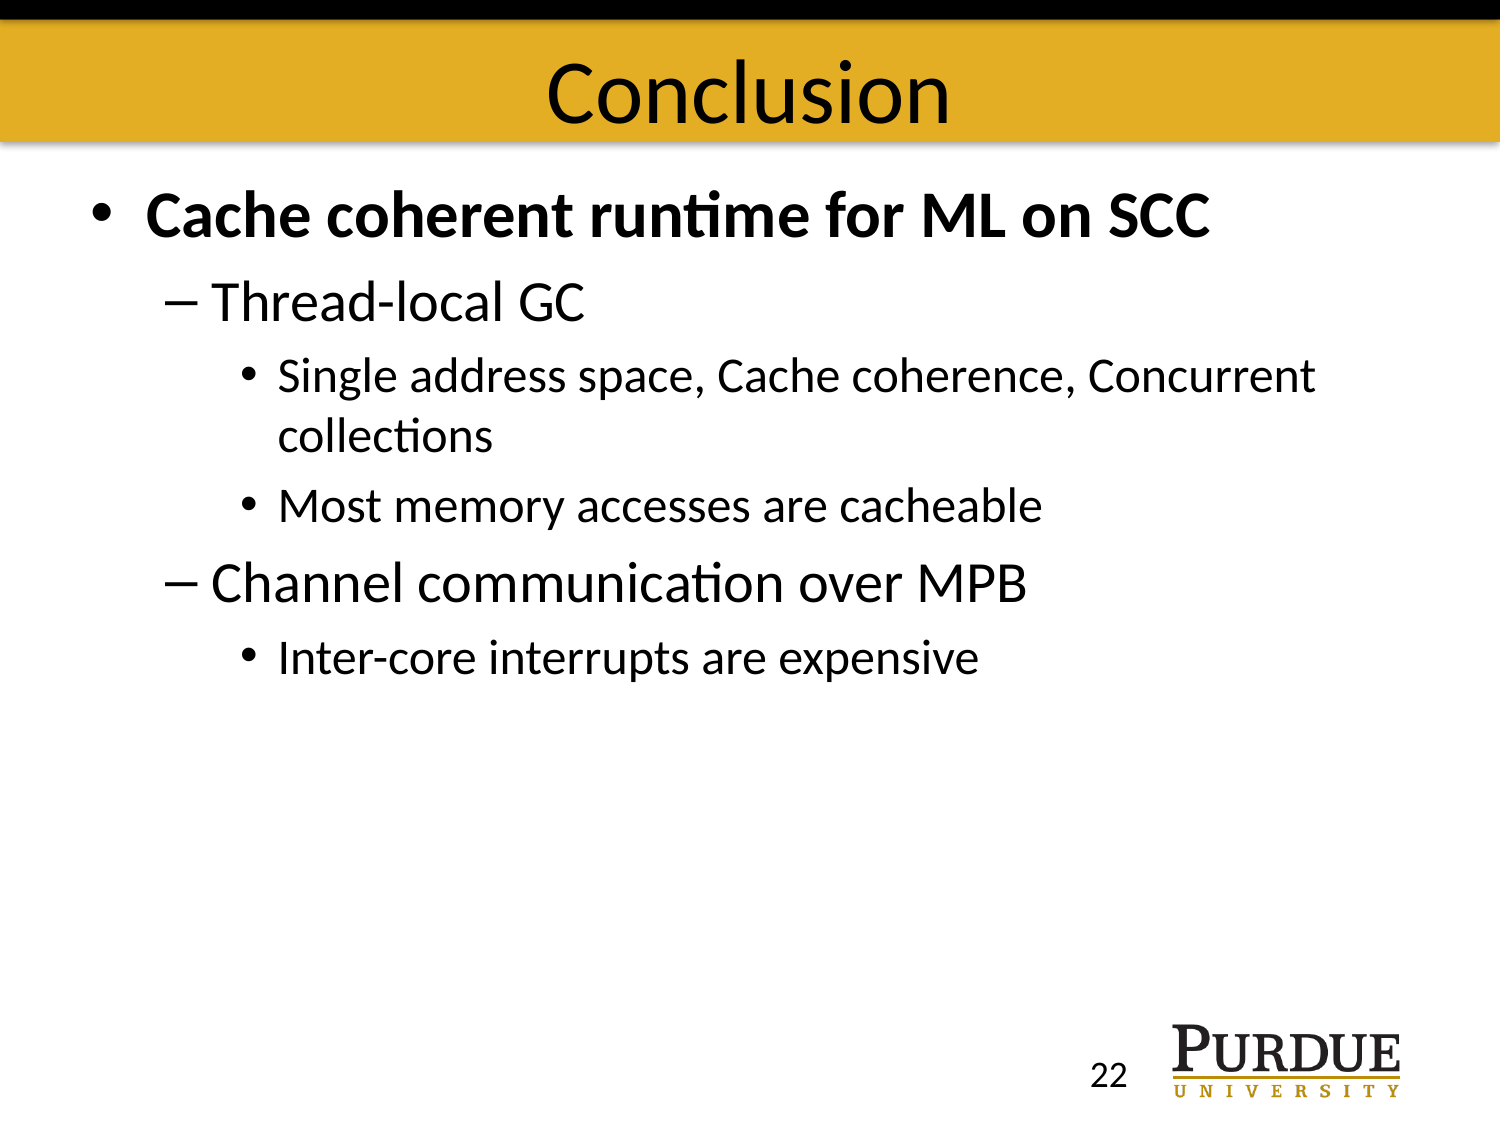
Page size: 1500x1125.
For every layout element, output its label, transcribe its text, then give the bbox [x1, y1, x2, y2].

list Cache coherent runtime for ML on SCC Thread-local GC Single address space, Cache coherence, Concurrent collections Most memory accesses are cacheable Channel communication over MPB Inter-core interrupts are expensive [75, 163, 1425, 1005]
title Conclusion [75, 19, 1425, 142]
slide_number 22 [1074, 1042, 1425, 1103]
